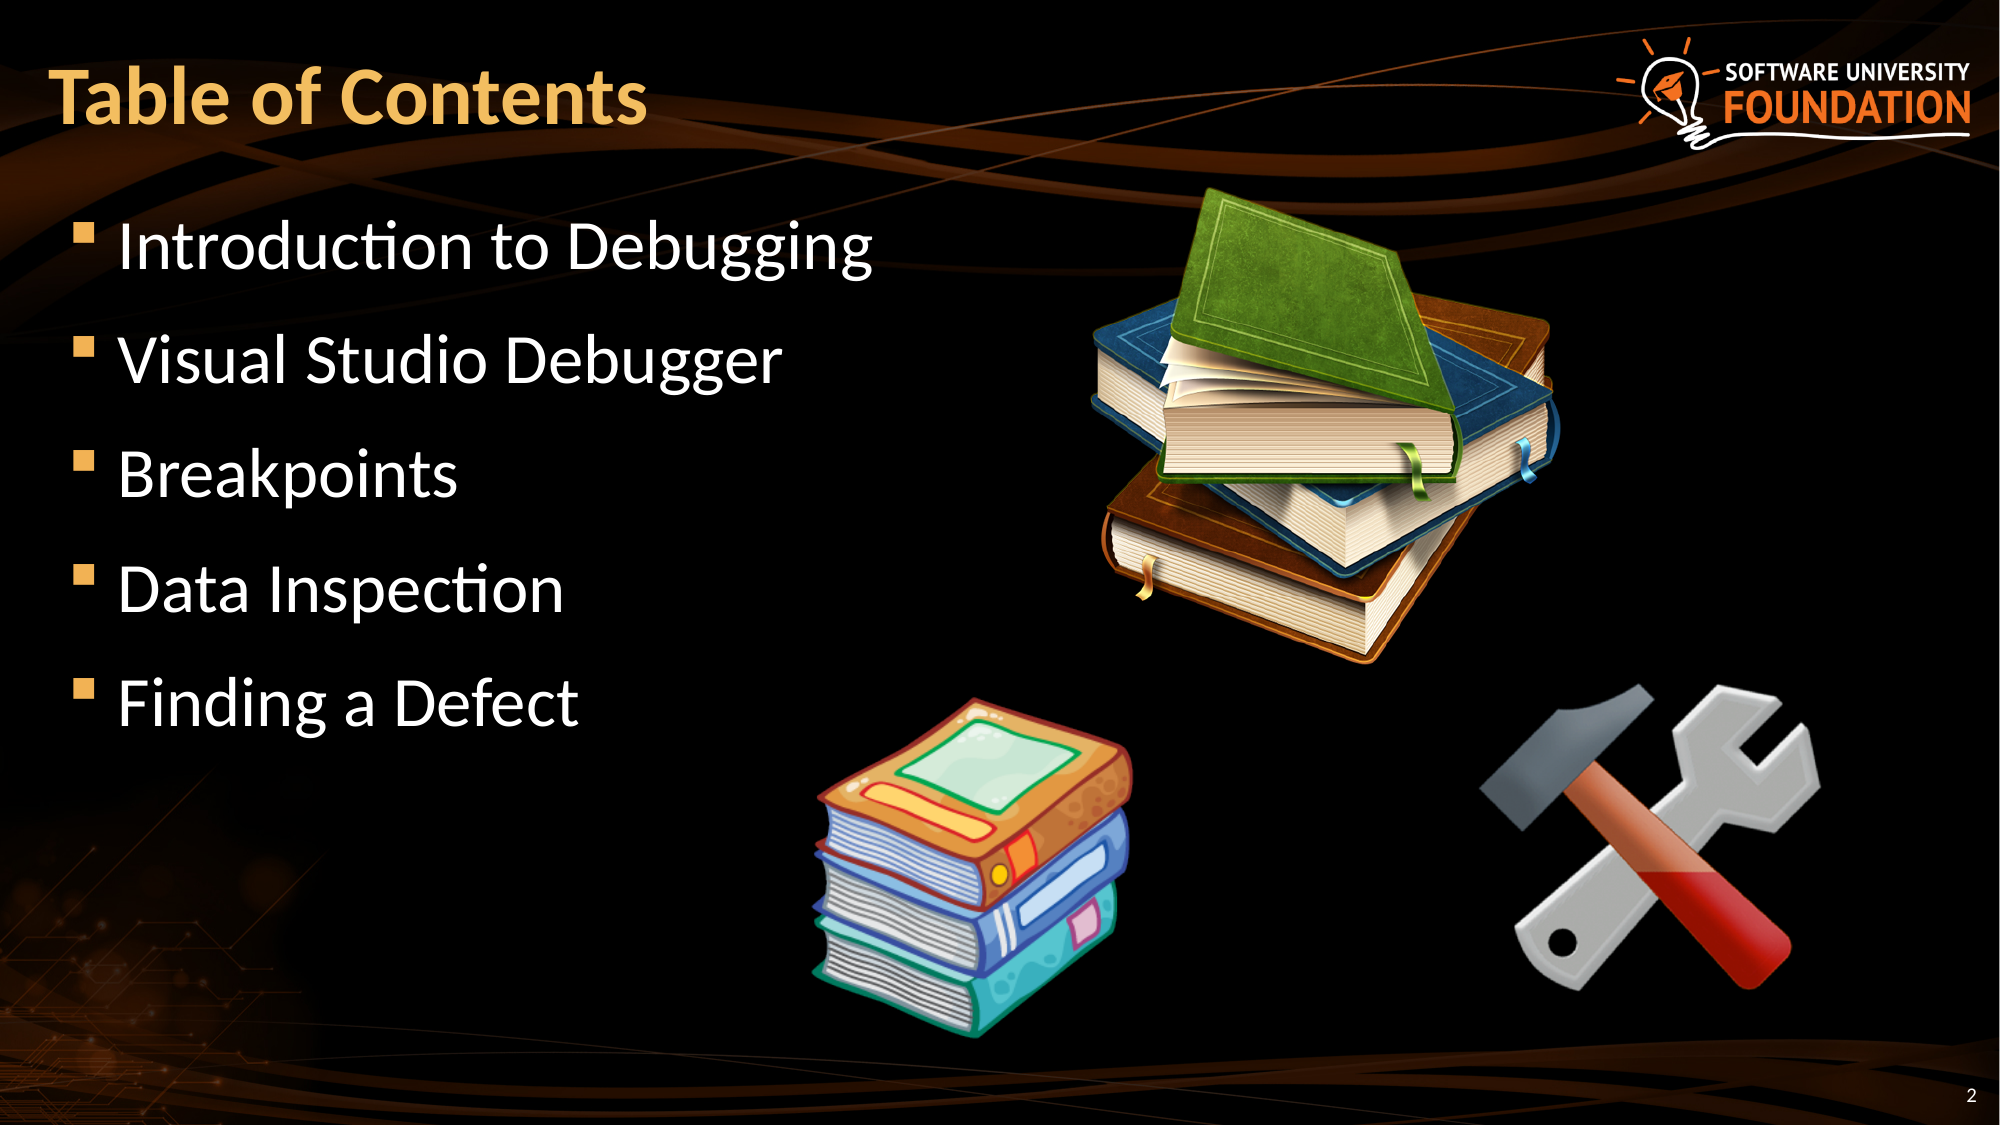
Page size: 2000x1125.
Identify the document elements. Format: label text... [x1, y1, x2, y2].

picture [0, 0, 2000, 1125]
list Introduction to Debugging Visual Studio Debugger Breakpoints Data Inspection Finding a Defect [49, 188, 1950, 1100]
slide_number 2 [1882, 1074, 1983, 1113]
title Table of Contents [30, 6, 1602, 189]
